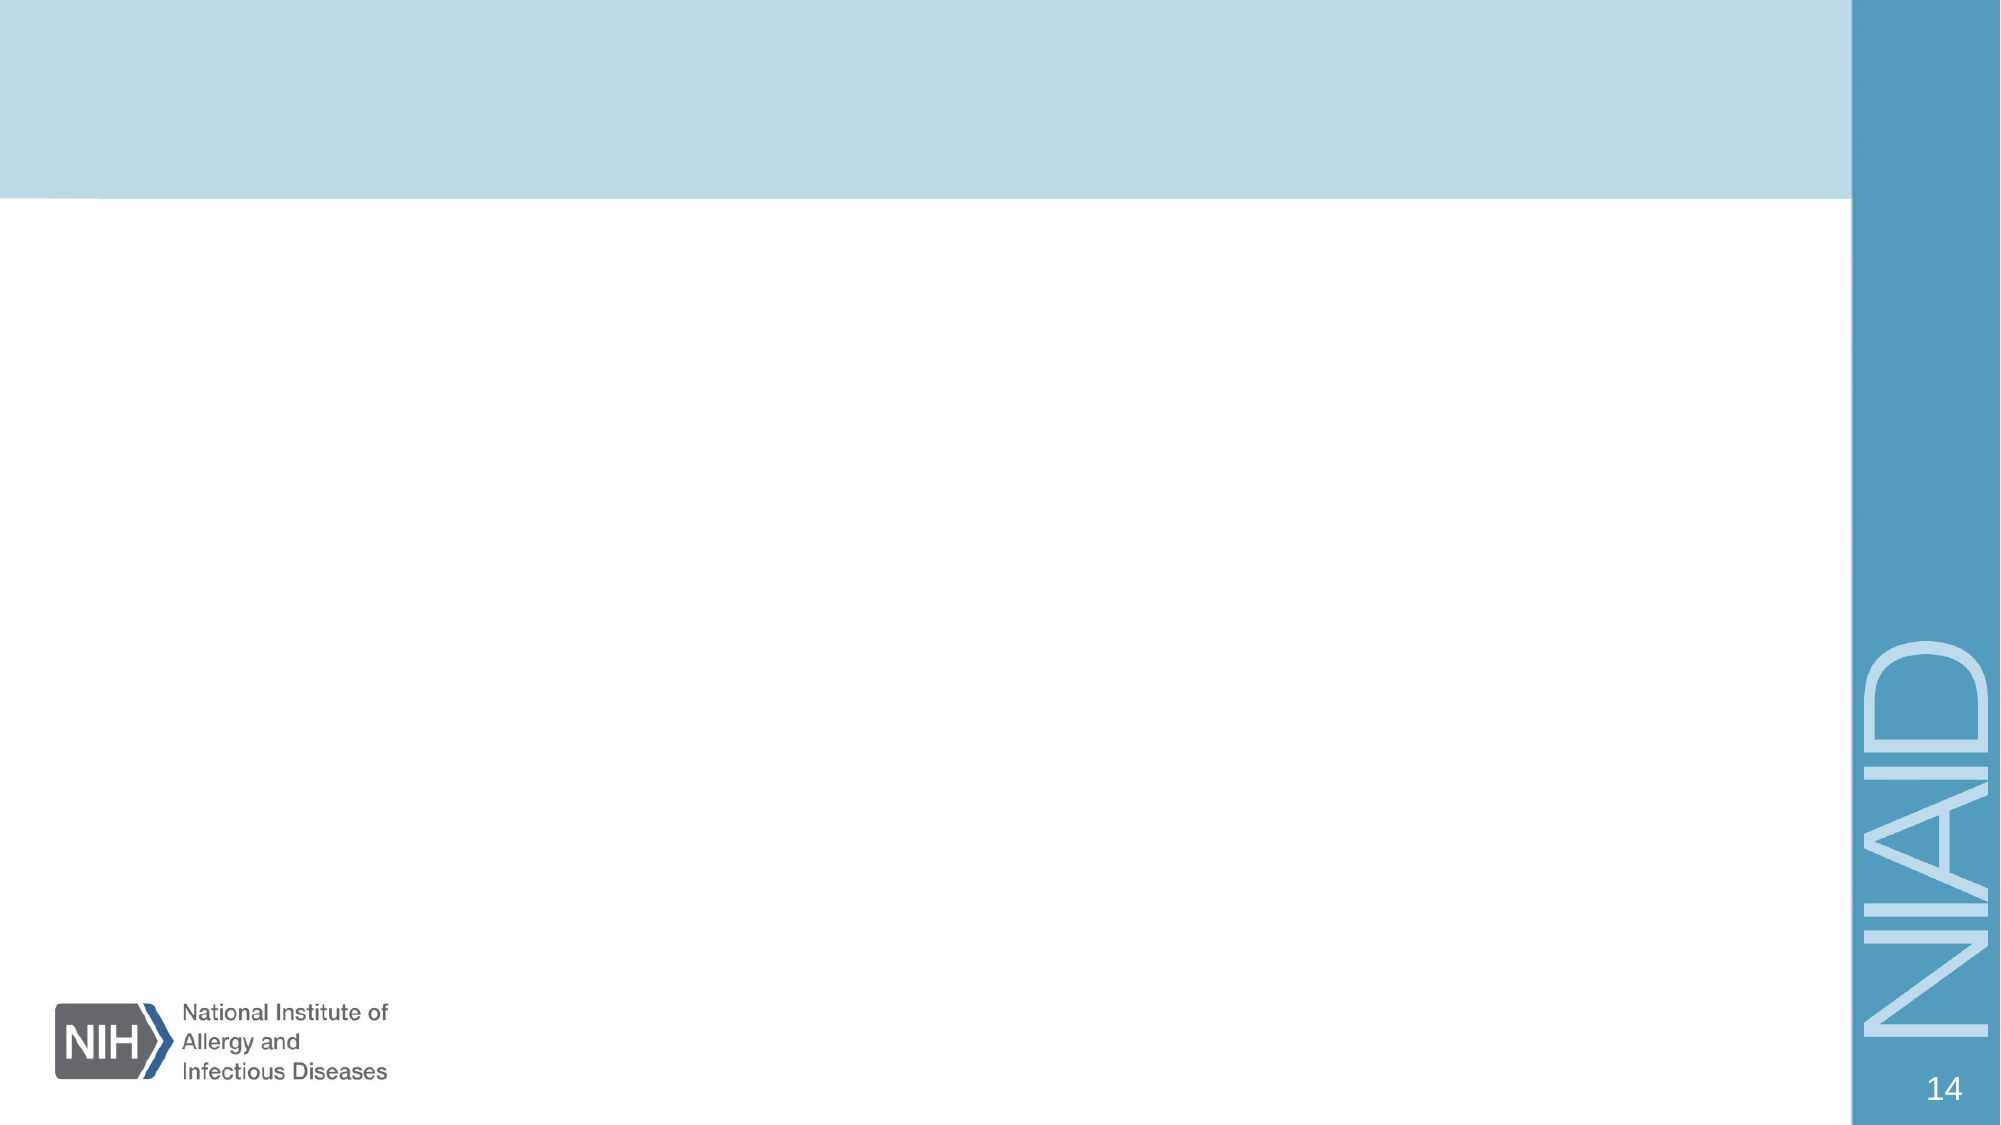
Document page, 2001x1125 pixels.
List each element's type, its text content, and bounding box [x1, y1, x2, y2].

slide_number 14 [1864, 1053, 1978, 1115]
picture [0, 0, 2001, 1125]
